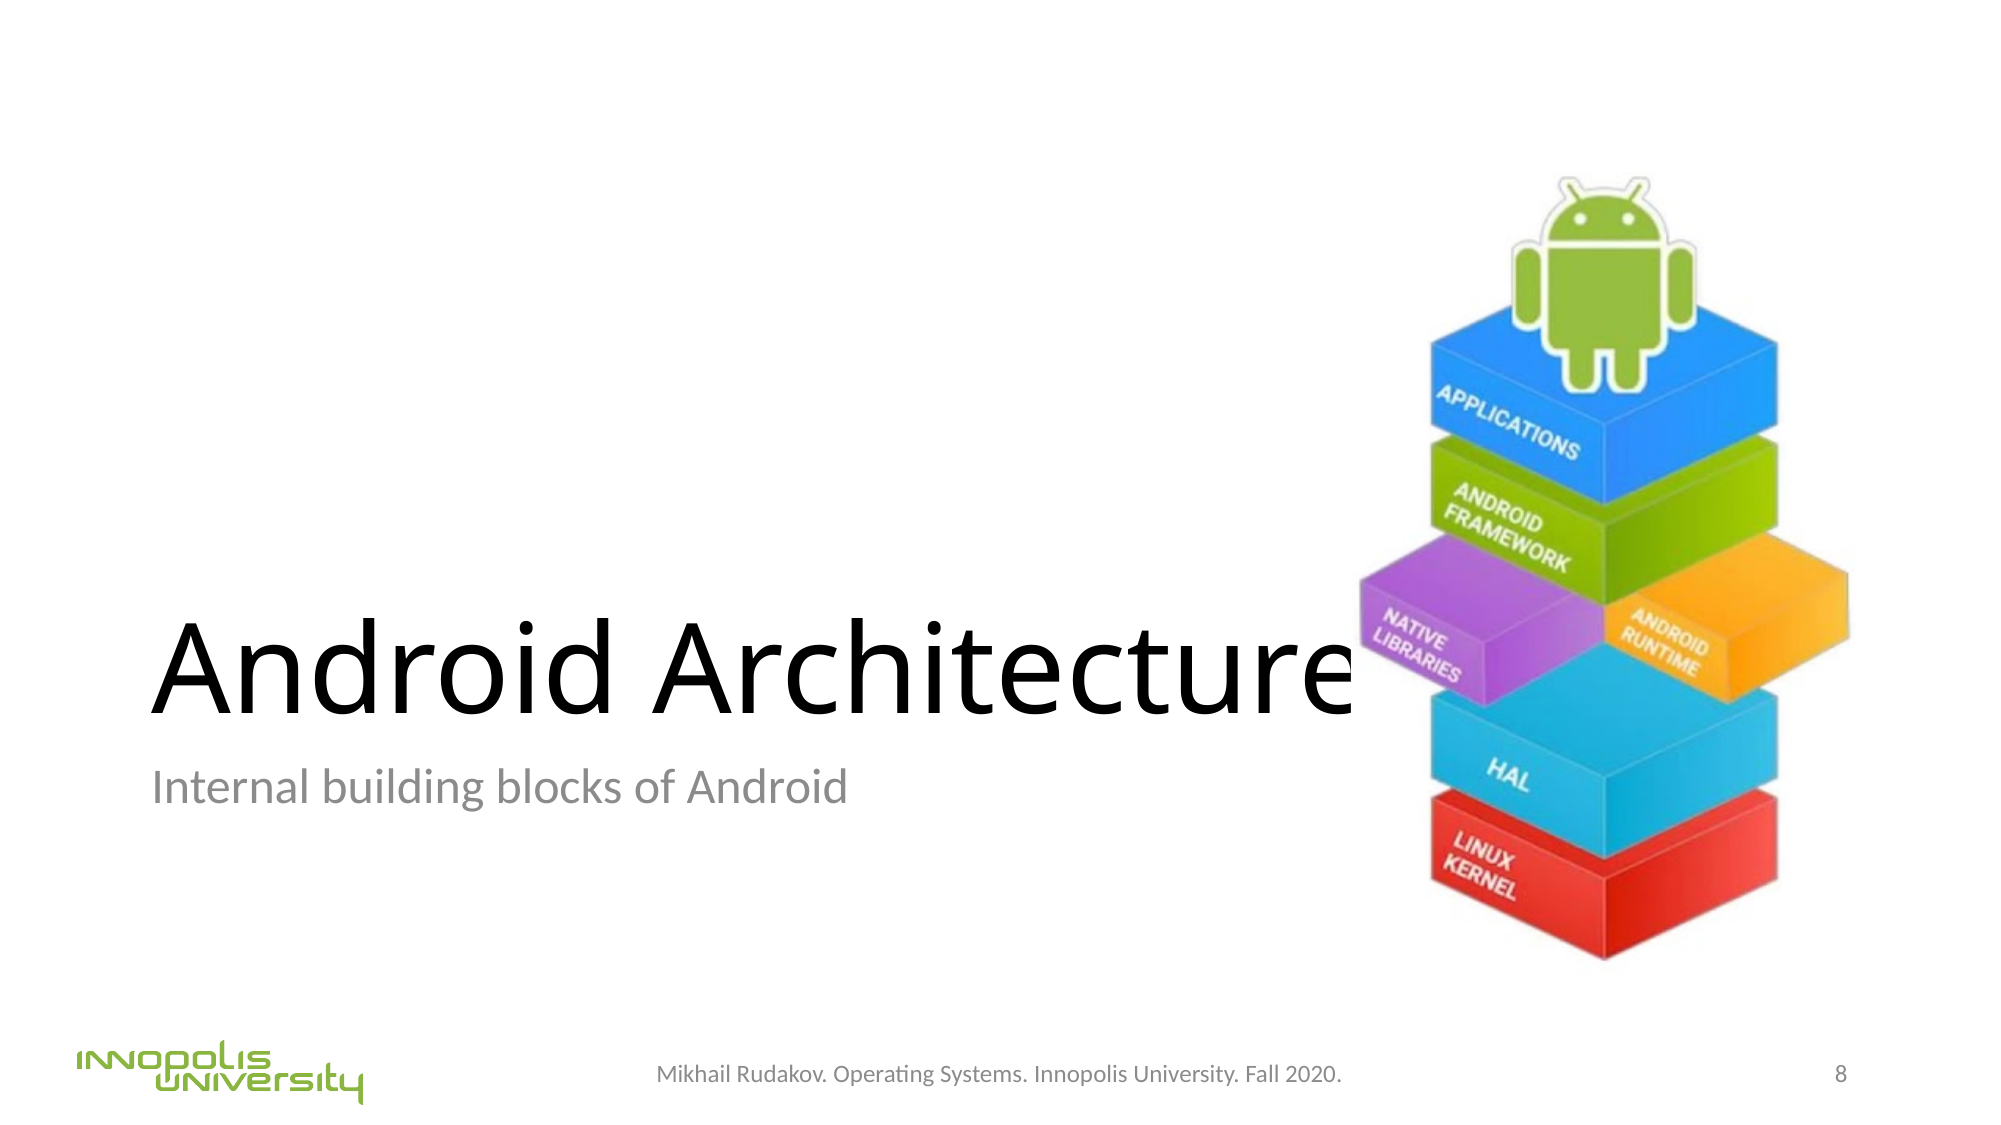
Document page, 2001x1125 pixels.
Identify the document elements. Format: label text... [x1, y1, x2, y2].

list Internal building blocks of Android [136, 752, 1862, 999]
slide_number 8 [1412, 1042, 1863, 1103]
picture [77, 1040, 363, 1105]
footer Mikhail Rudakov. Operating Systems. Innopolis University. Fall 2020. [587, 1042, 1412, 1103]
title Android Architecture [136, 280, 1350, 749]
picture [1350, 150, 1864, 975]
